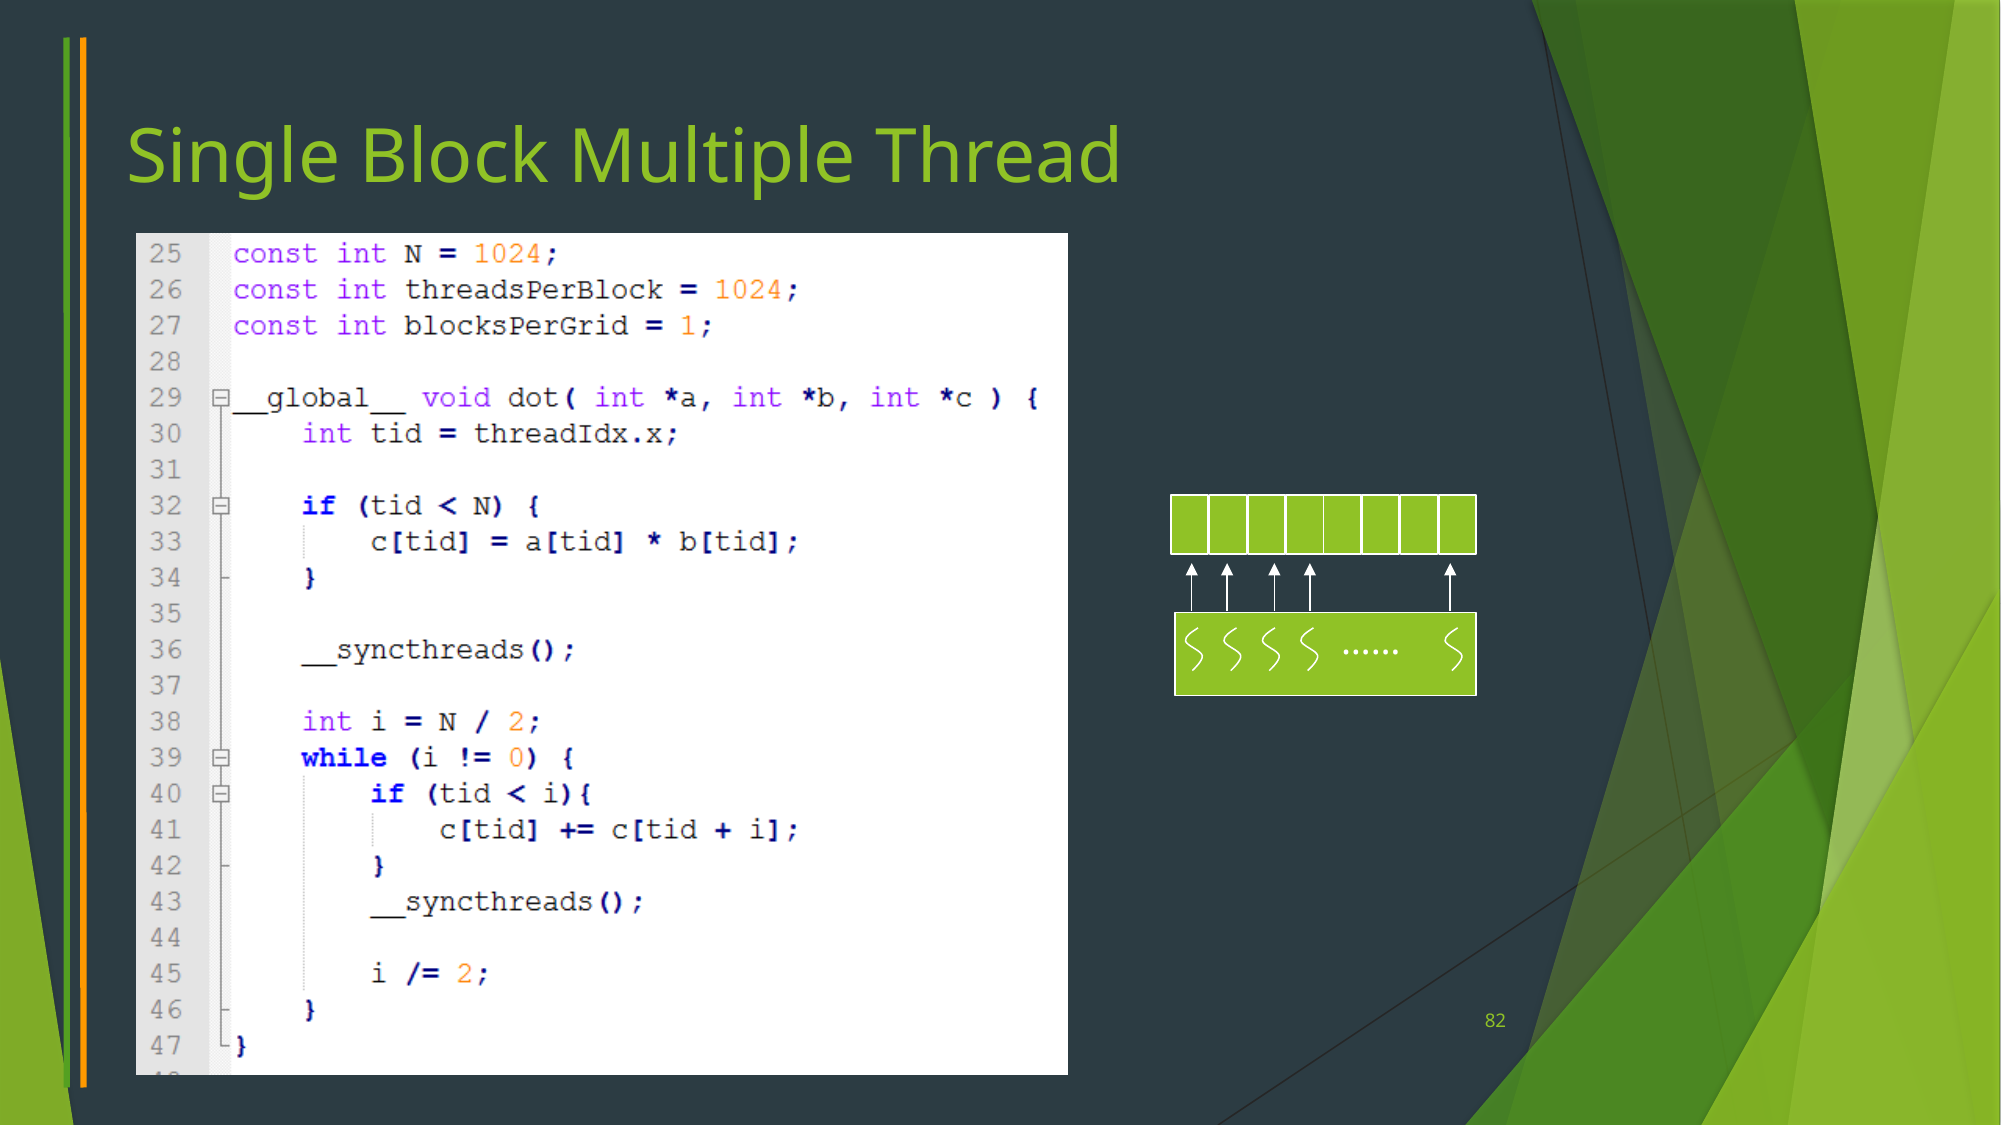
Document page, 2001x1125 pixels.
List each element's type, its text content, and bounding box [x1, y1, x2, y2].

text_box [1286, 495, 1323, 555]
text_box [1175, 612, 1477, 696]
text_box [1400, 495, 1438, 555]
text_box [1300, 627, 1318, 671]
text_box [1438, 495, 1477, 555]
text_box [1361, 495, 1400, 555]
picture [136, 233, 1069, 1075]
text_box [1170, 495, 1209, 555]
text_box [1262, 627, 1280, 671]
text_box [1223, 627, 1241, 671]
text_box …… [1326, 609, 1416, 670]
slide_number 82 [1409, 991, 1522, 1051]
title Single Block Multiple Thread [111, 99, 1522, 317]
text_box [1247, 495, 1285, 555]
text_box [1323, 495, 1361, 555]
text_box [1209, 495, 1247, 555]
text_box [1185, 627, 1203, 671]
text_box [1445, 627, 1462, 671]
